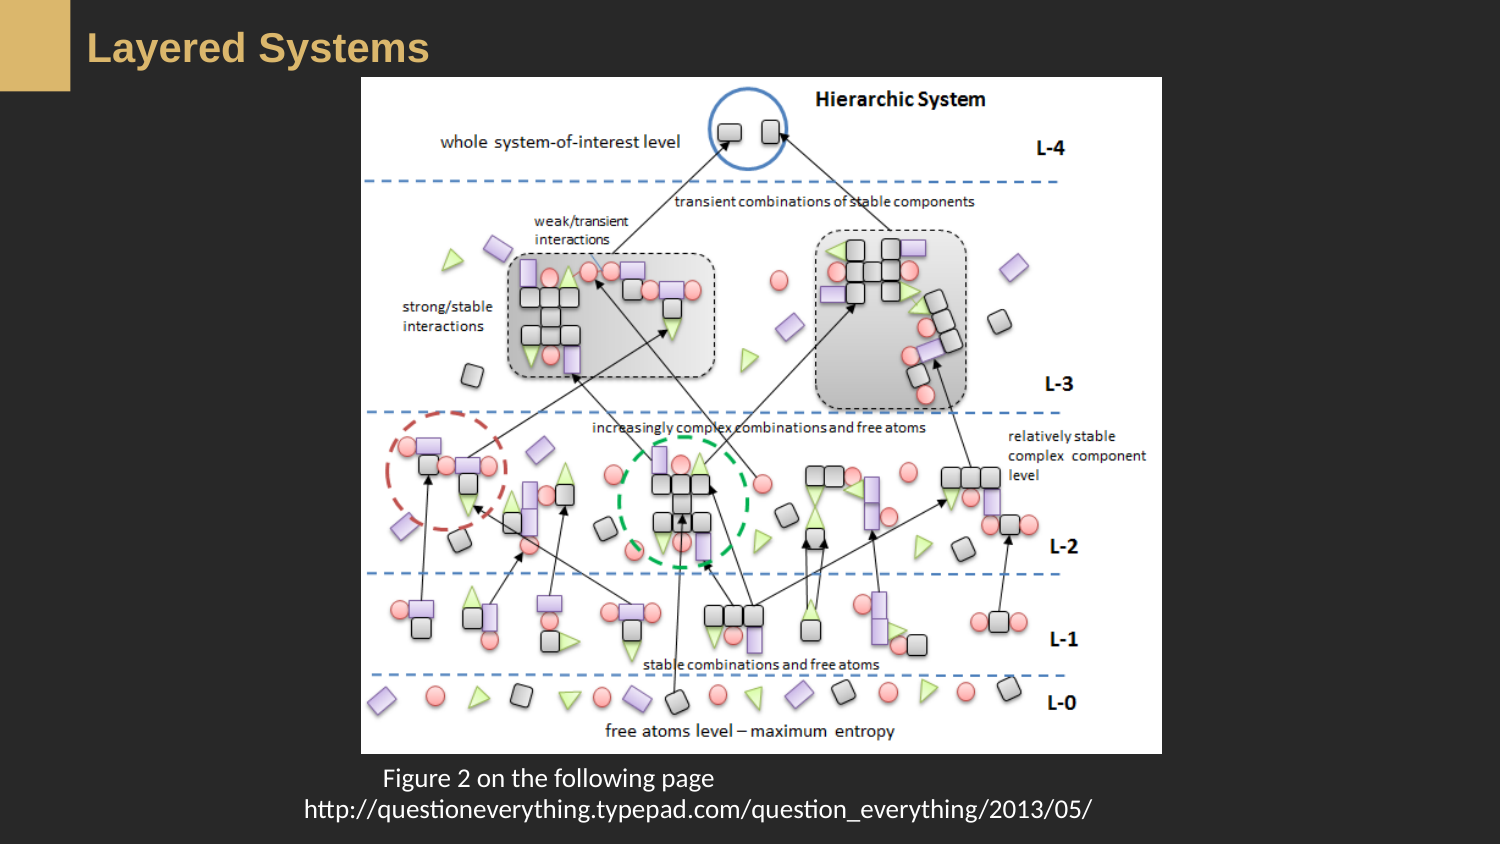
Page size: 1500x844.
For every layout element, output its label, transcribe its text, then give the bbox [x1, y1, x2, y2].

text_box http://questioneverything.typepad.com/question_everything/2013/05/ [289, 783, 1108, 832]
text_box Layered Systems [71, 12, 446, 78]
text_box Figure 2 on the following page [368, 754, 730, 800]
picture [360, 77, 1162, 754]
text_box [0, 0, 71, 92]
